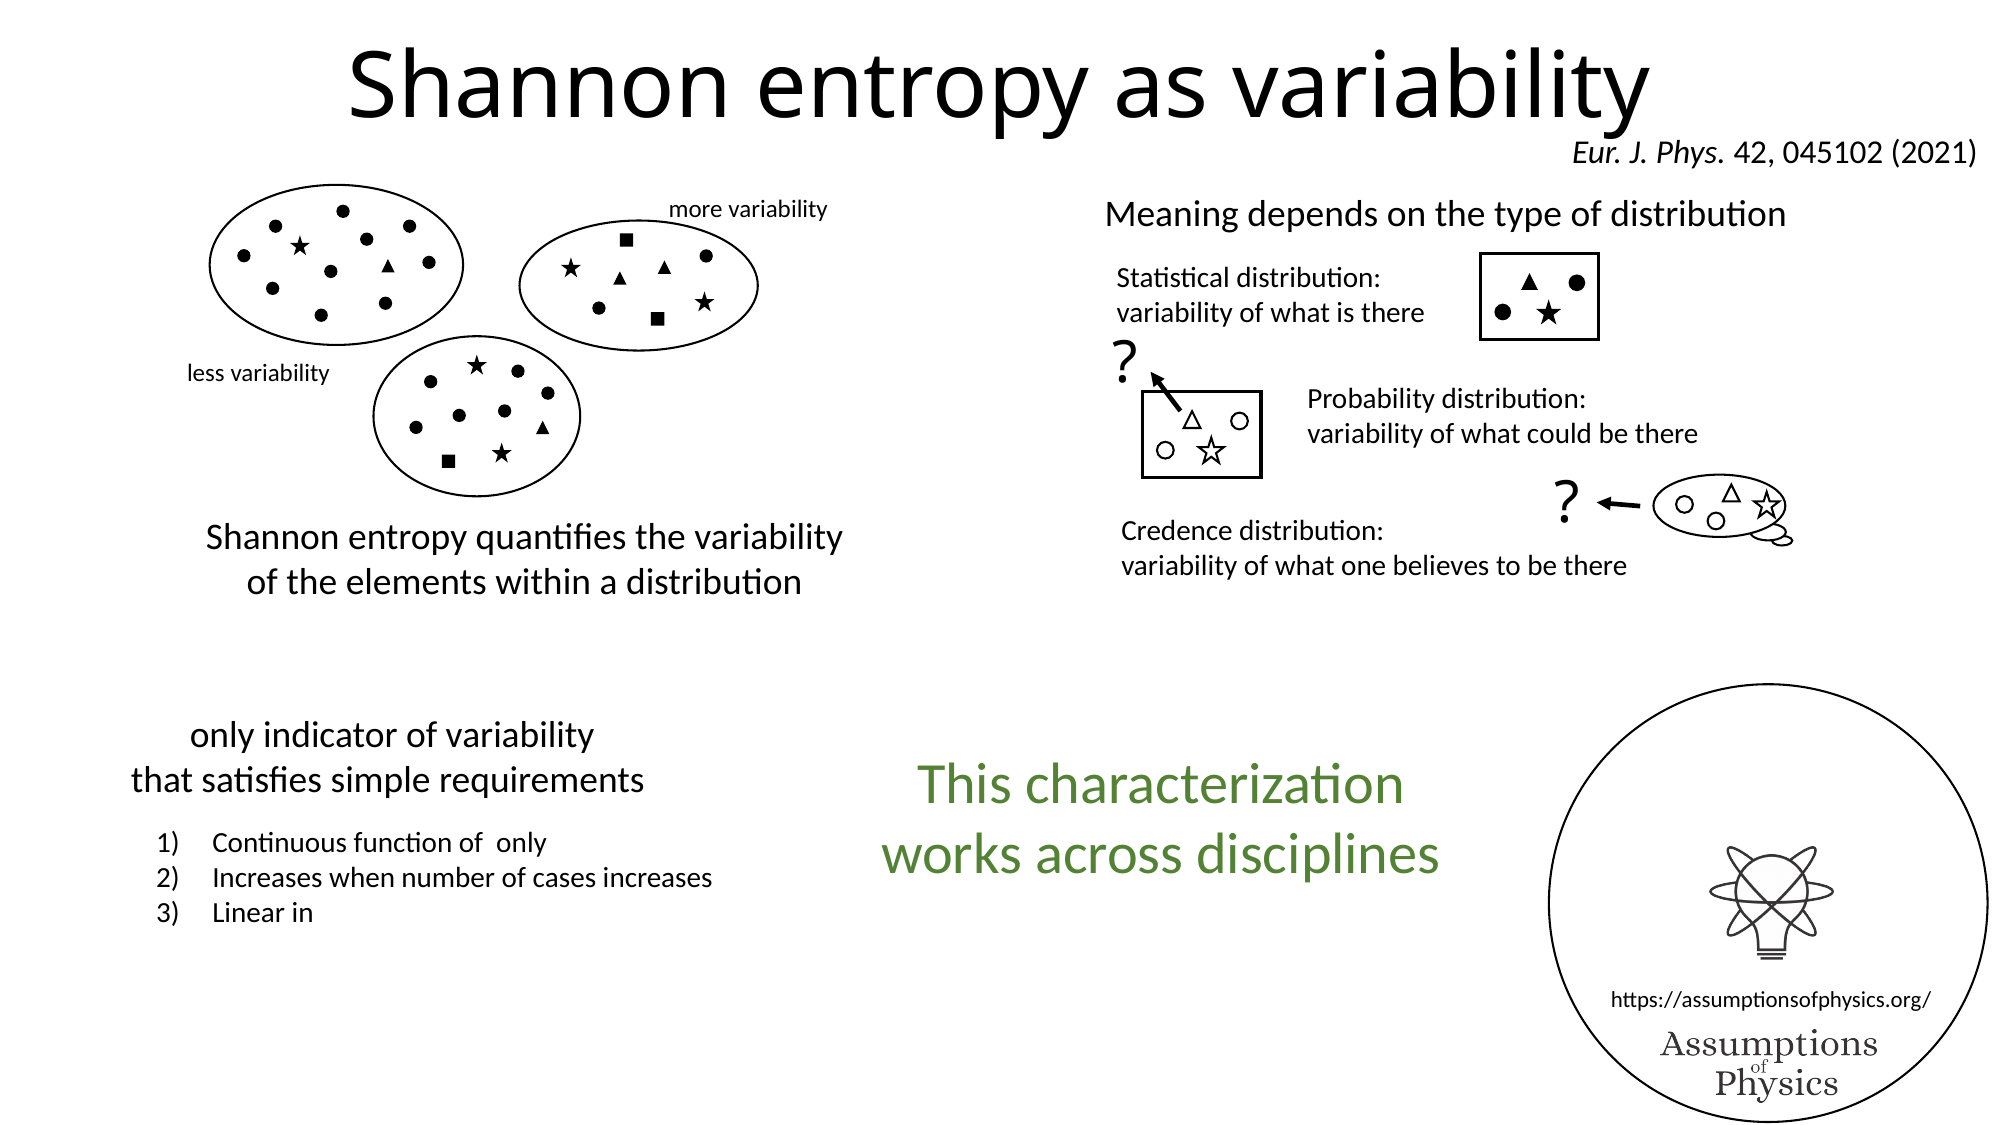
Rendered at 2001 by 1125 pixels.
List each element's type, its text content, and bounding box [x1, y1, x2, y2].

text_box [1085, 181, 1807, 590]
text_box Eur. J. Phys. 42, 045102 (2021) [1557, 122, 1993, 178]
title Shannon entropy as variability [17, 13, 1983, 162]
text_box This characterization works across disciplines [866, 737, 1456, 893]
picture [1709, 846, 1834, 960]
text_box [171, 184, 863, 612]
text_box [64, 702, 732, 938]
picture [1660, 1029, 1877, 1103]
